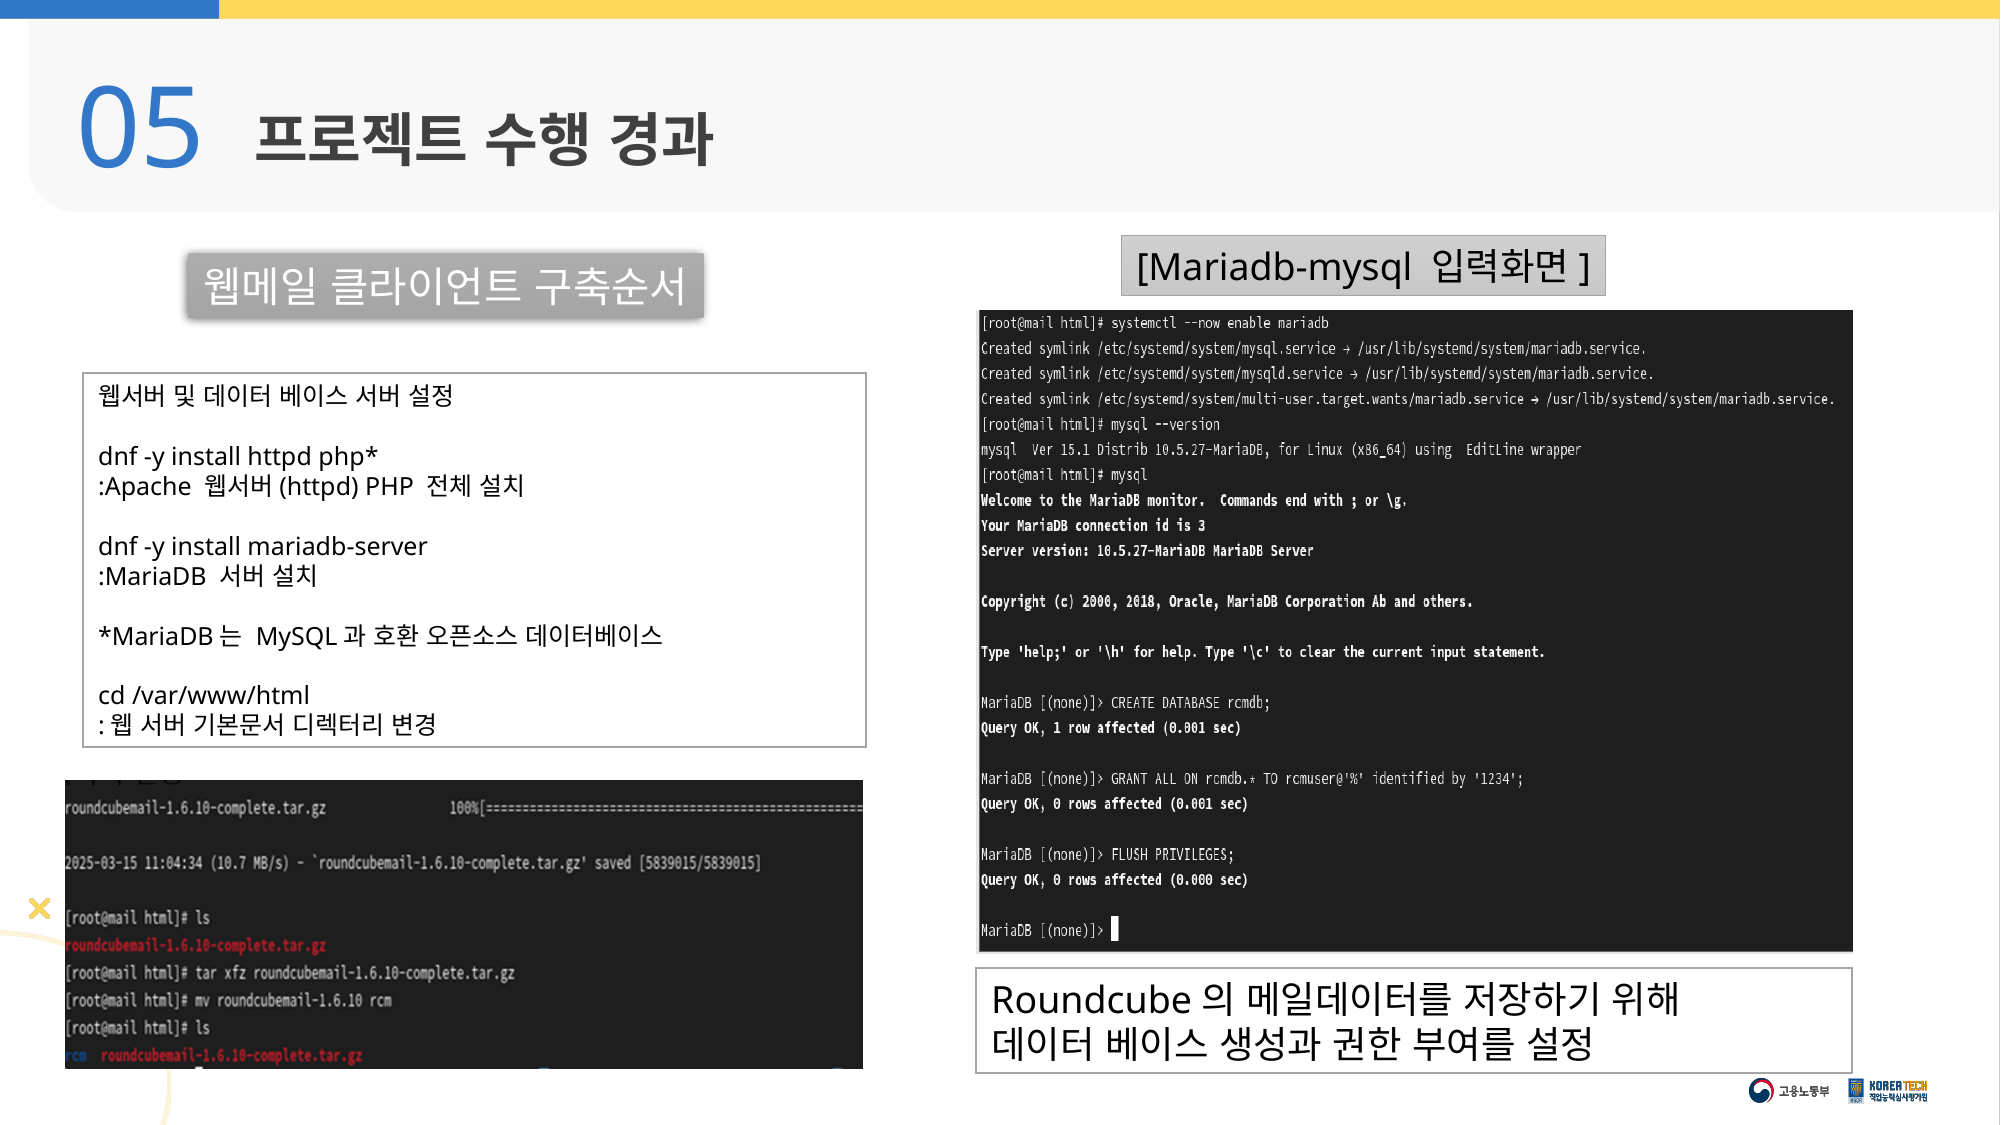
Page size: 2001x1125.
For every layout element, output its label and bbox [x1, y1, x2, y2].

text_box [1749, 1078, 1927, 1104]
text_box [61, 54, 1038, 191]
picture [0, 0, 2000, 1125]
